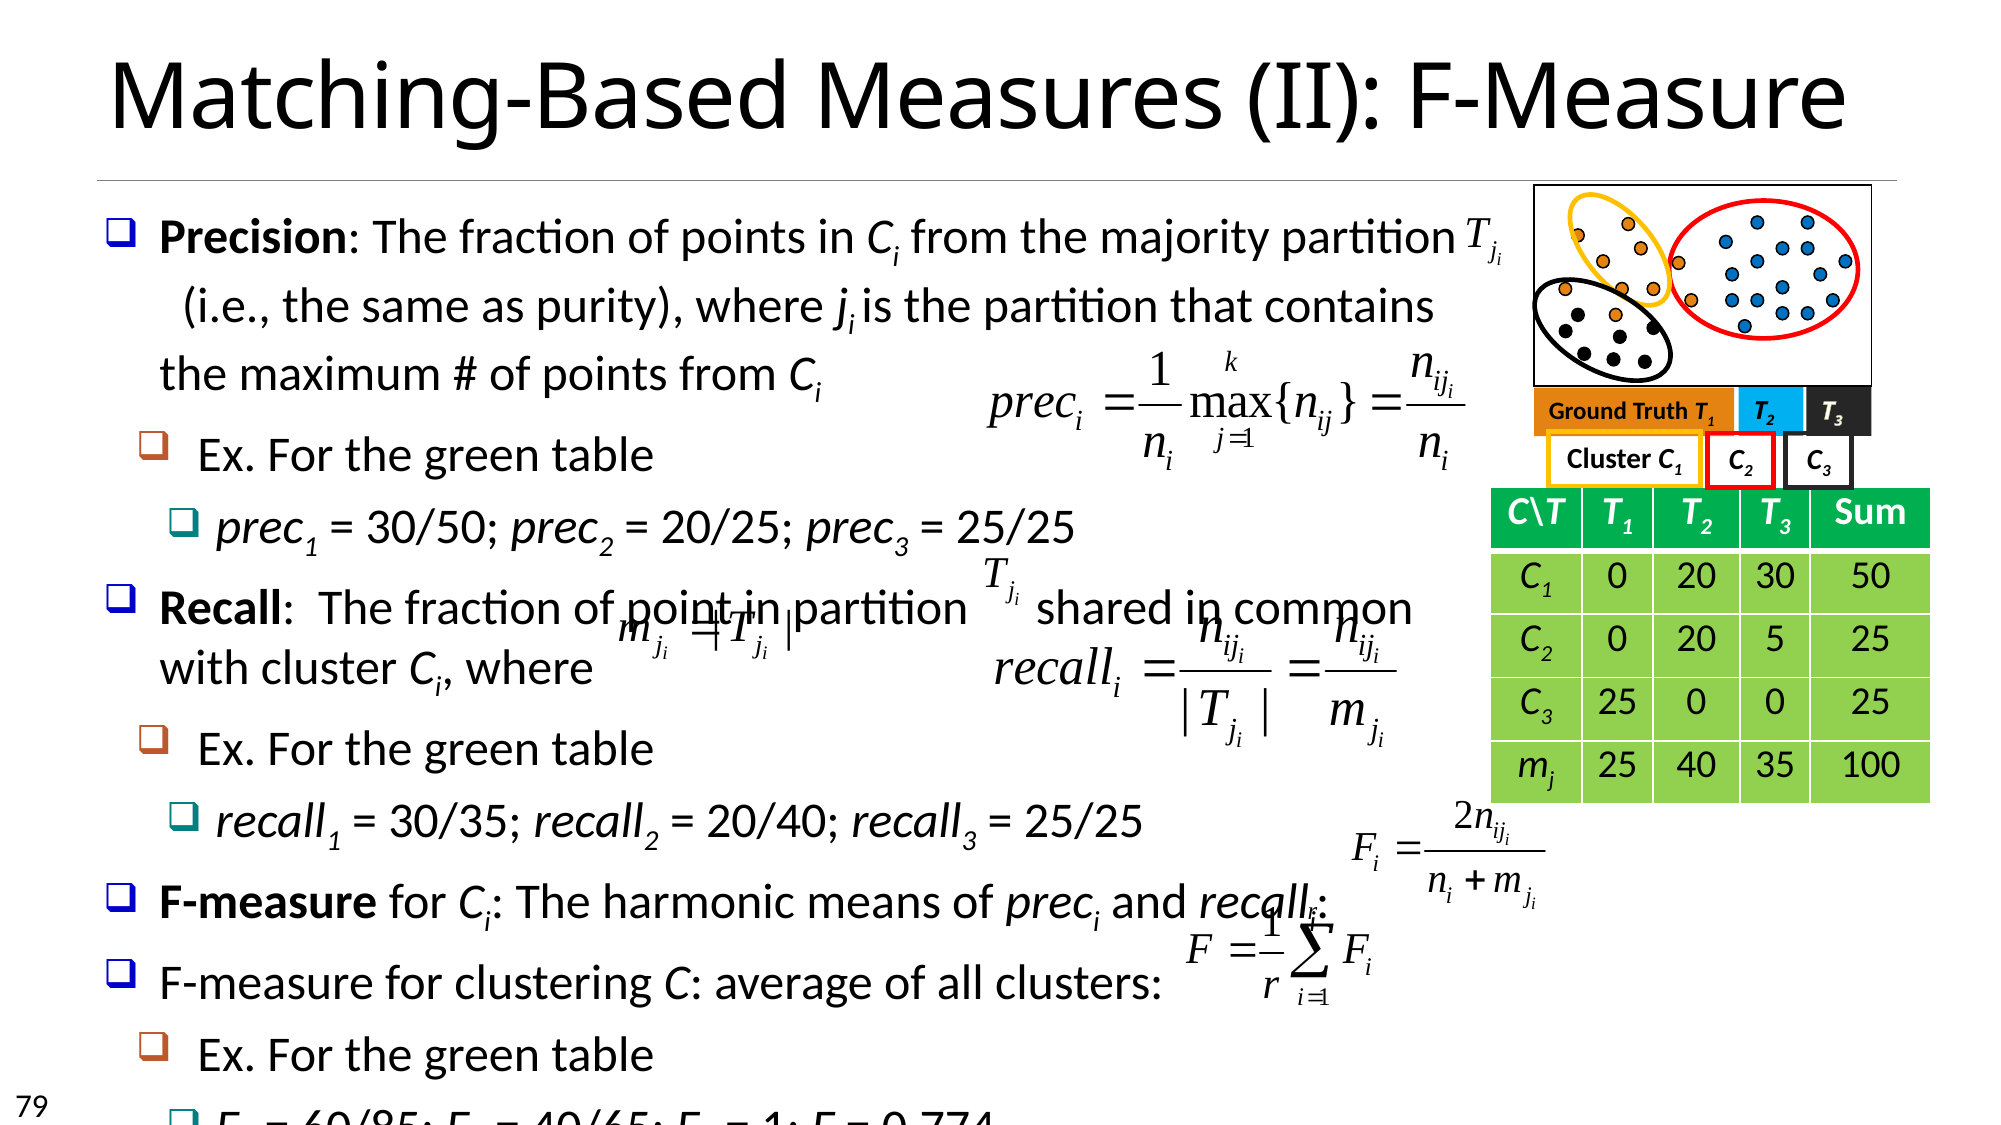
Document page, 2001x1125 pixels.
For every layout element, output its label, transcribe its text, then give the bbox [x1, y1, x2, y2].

table_cell 40 [1654, 742, 1739, 803]
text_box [1460, 203, 1515, 274]
table_header T1 [1583, 493, 1652, 548]
table_cell 25 [1811, 678, 1930, 740]
table_cell 0 [1583, 615, 1652, 677]
table_cell C3 [1491, 678, 1581, 740]
table_cell 100 [1811, 742, 1930, 803]
table_cell 0 [1654, 678, 1739, 740]
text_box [609, 595, 800, 669]
table_cell 25 [1811, 615, 1930, 677]
title Matching-Based Measures (II): F-Measure [59, 50, 1898, 151]
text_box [1527, 182, 1872, 484]
table_cell mj [1491, 742, 1581, 803]
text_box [977, 542, 1033, 614]
table_header Sum [1811, 488, 1930, 548]
table_cell 35 [1741, 742, 1809, 803]
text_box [1177, 890, 1385, 1016]
table_cell 0 [1583, 554, 1652, 613]
table_header C\T [1491, 488, 1581, 548]
table_header T2 [1654, 493, 1739, 548]
table_cell 25 [1583, 742, 1652, 803]
text_box Precision: The fraction of points in Ci from the majority partition (i.e., the same as purity), where ji is the partition that contains the maximum # of points from Ci Ex. For the green table prec1 = 30/50; prec2 = 20/25; prec3 = 25/25 Recall: The fraction of point in partition shared in common with cluster Ci, where Ex. For the green table recall1 = 30/35; recall2 = 20/40; recall3 = 25/25 F-measure for Ci: The harmonic means of preci and recalli: F-measure for clustering C: average of all clusters: Ex. For the green table F1 = 60/85; F2 = 40/65; F3 = 1; F = 0.774 [88, 196, 1508, 1093]
table_cell 5 [1741, 615, 1809, 677]
table_cell 0 [1741, 678, 1809, 740]
table_cell C2 [1491, 615, 1581, 677]
table_cell 20 [1654, 615, 1739, 677]
table_cell 50 [1811, 554, 1930, 613]
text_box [1344, 788, 1556, 920]
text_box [984, 590, 1409, 760]
table_cell 20 [1654, 554, 1739, 613]
table_cell 30 [1741, 554, 1809, 613]
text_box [975, 328, 1476, 482]
table_cell C1 [1491, 554, 1581, 613]
table_cell 25 [1583, 678, 1652, 740]
table_header T3 [1741, 493, 1809, 548]
